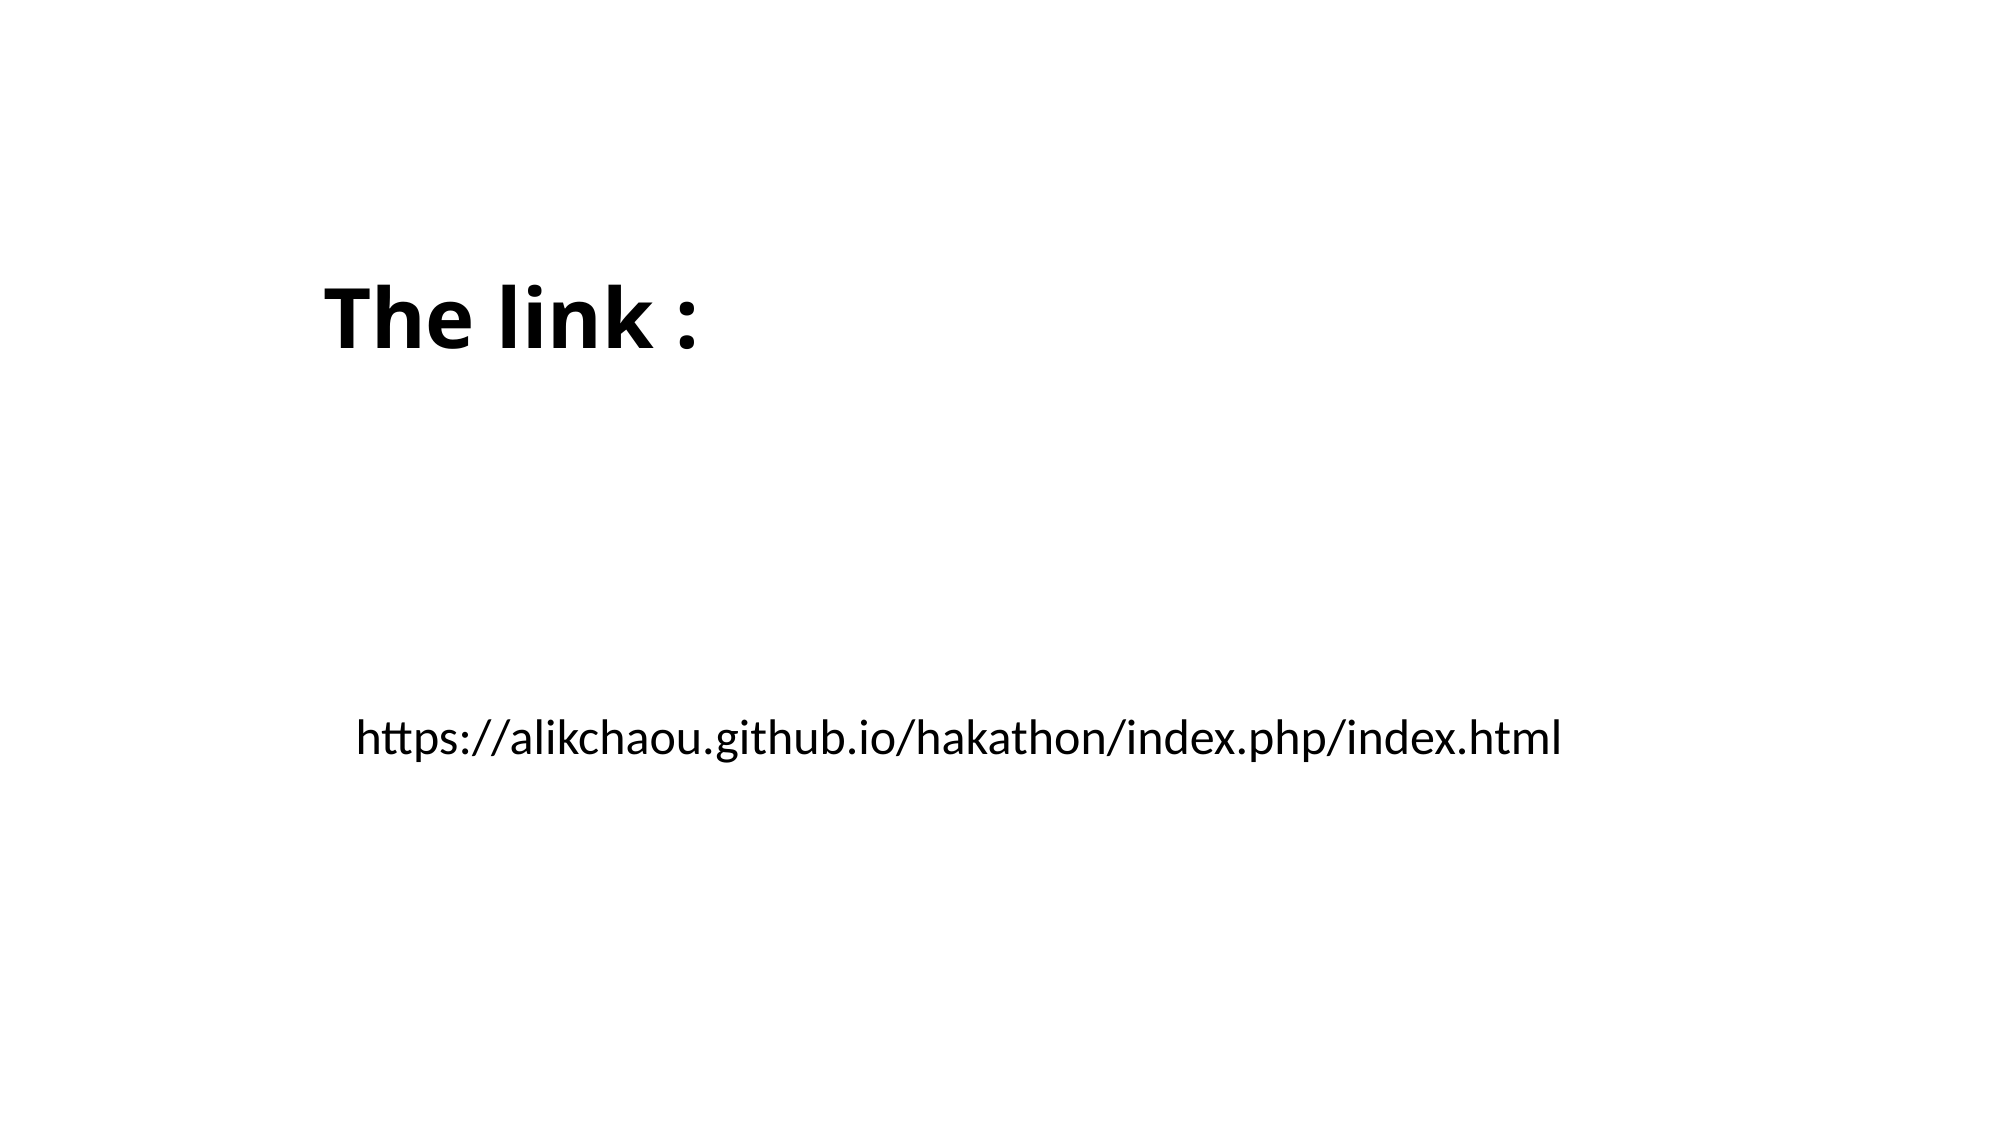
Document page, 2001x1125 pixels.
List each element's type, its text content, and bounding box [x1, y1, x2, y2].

title The link : [249, 184, 773, 374]
subtitle https://alikchaou.github.io/hakathon/index.php/index.html [249, 703, 1669, 863]
